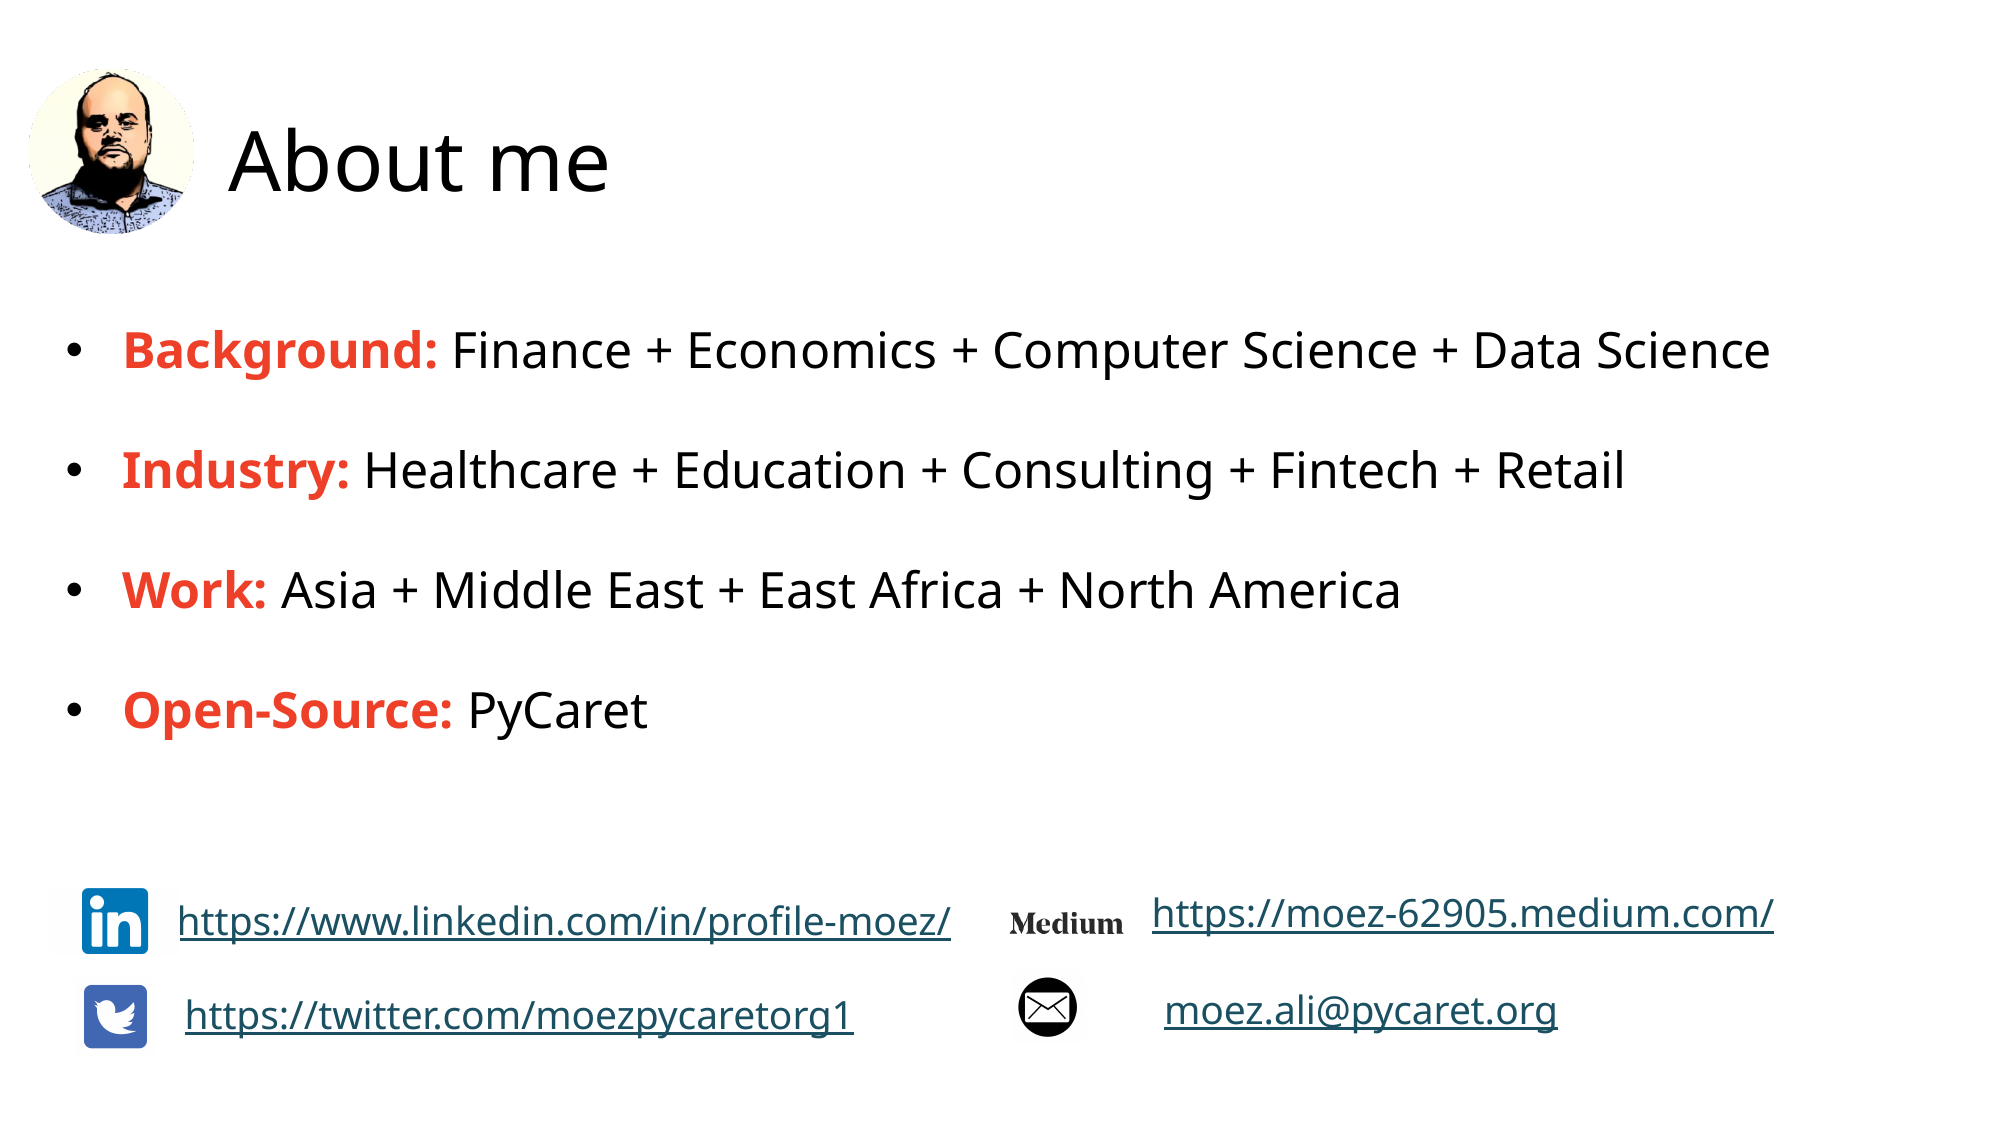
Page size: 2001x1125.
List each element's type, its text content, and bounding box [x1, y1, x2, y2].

text_box https://moez-62905.medium.com/ [1136, 881, 1790, 950]
picture [50, 887, 180, 955]
title About me [213, 95, 780, 233]
picture [75, 977, 155, 1057]
text_box https://www.linkedin.com/in/profile-moez/ [183, 889, 966, 957]
picture [1000, 907, 1130, 945]
picture [1011, 969, 1086, 1044]
text_box moez.ali@pycaret.org [1149, 978, 1573, 1046]
text_box https://twitter.com/moezpycaretorg1 [169, 983, 869, 1051]
text_box Background: Finance + Economics + Computer Science + Data Science Industry: Healthcare + Education + Consulting + Fintech + Retail Work: Asia + Middle East + East Africa + North America Open-Source: PyCaret [50, 311, 1954, 747]
picture [28, 68, 194, 234]
